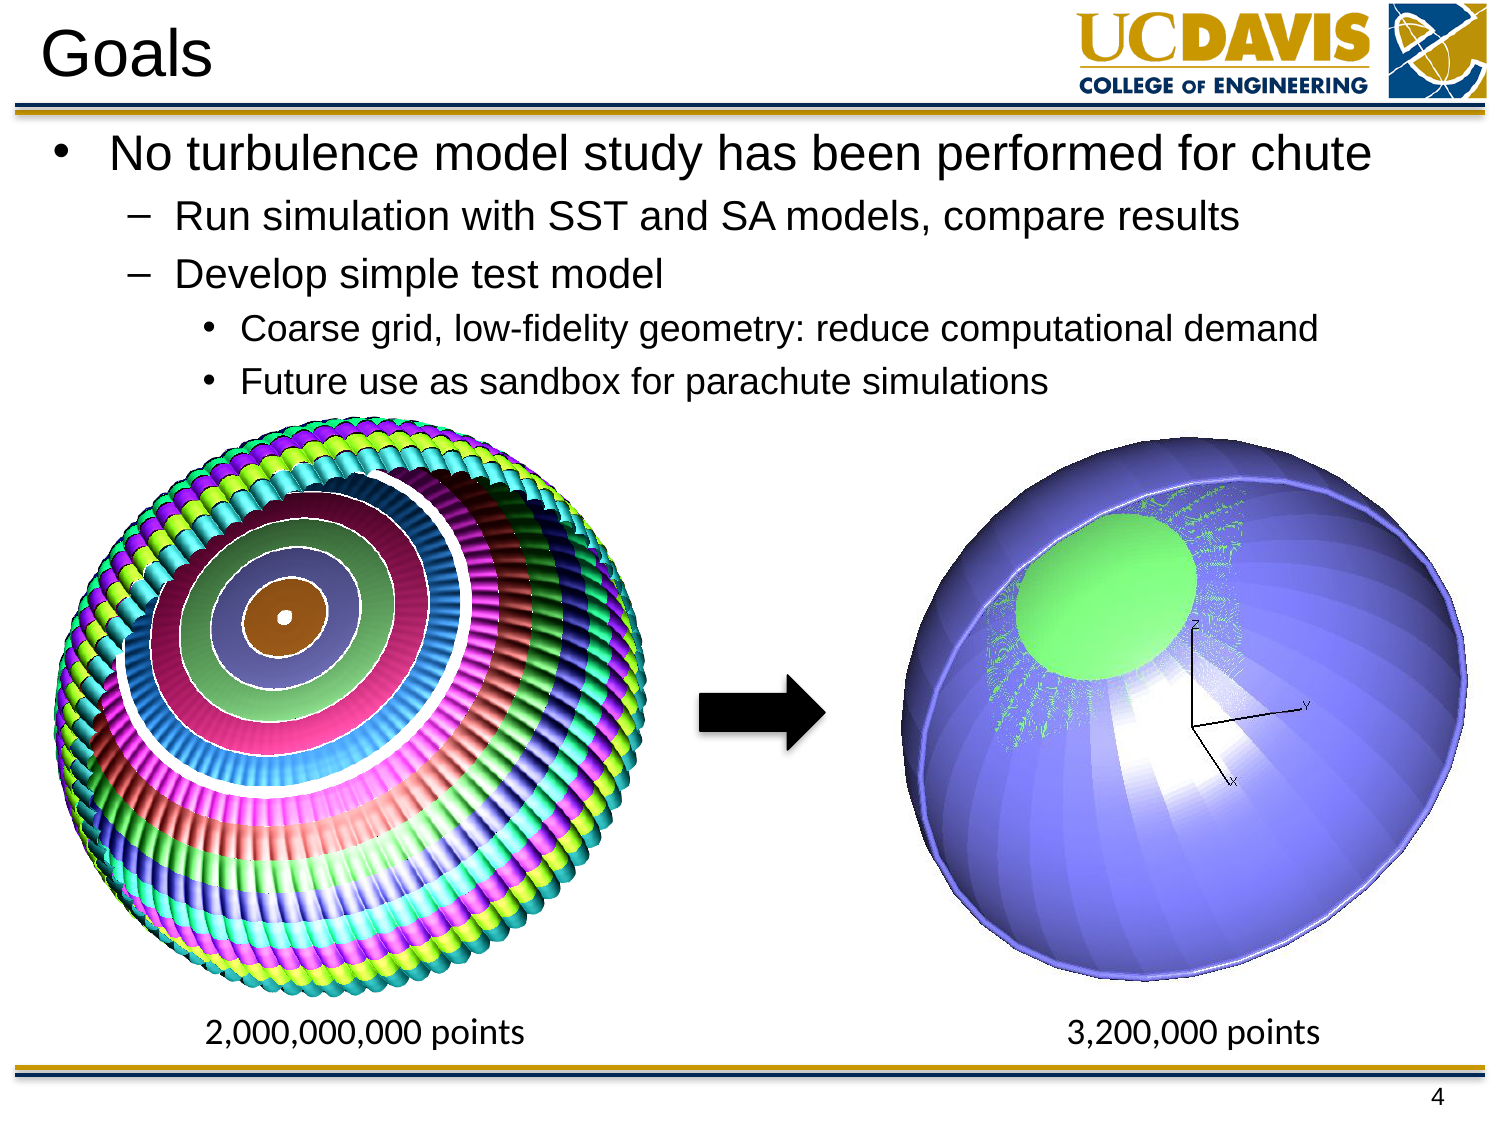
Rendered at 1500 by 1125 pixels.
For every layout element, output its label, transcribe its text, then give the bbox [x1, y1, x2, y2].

list No turbulence model study has been performed for chute Run simulation with SST and SA models, compare results Develop simple test model Coarse grid, low-fidelity geometry: reduce computational demand Future use as sandbox for parachute simulations [37, 112, 1450, 1050]
picture [49, 412, 651, 1001]
text_box 3,200,000 points [1051, 1022, 1337, 1060]
picture [852, 412, 1488, 1013]
text_box 2,000,000,000 points [189, 1008, 541, 1060]
picture [1074, 12, 1370, 97]
picture [1387, 3, 1491, 100]
text_box [699, 674, 826, 751]
title Goals [25, 0, 926, 100]
